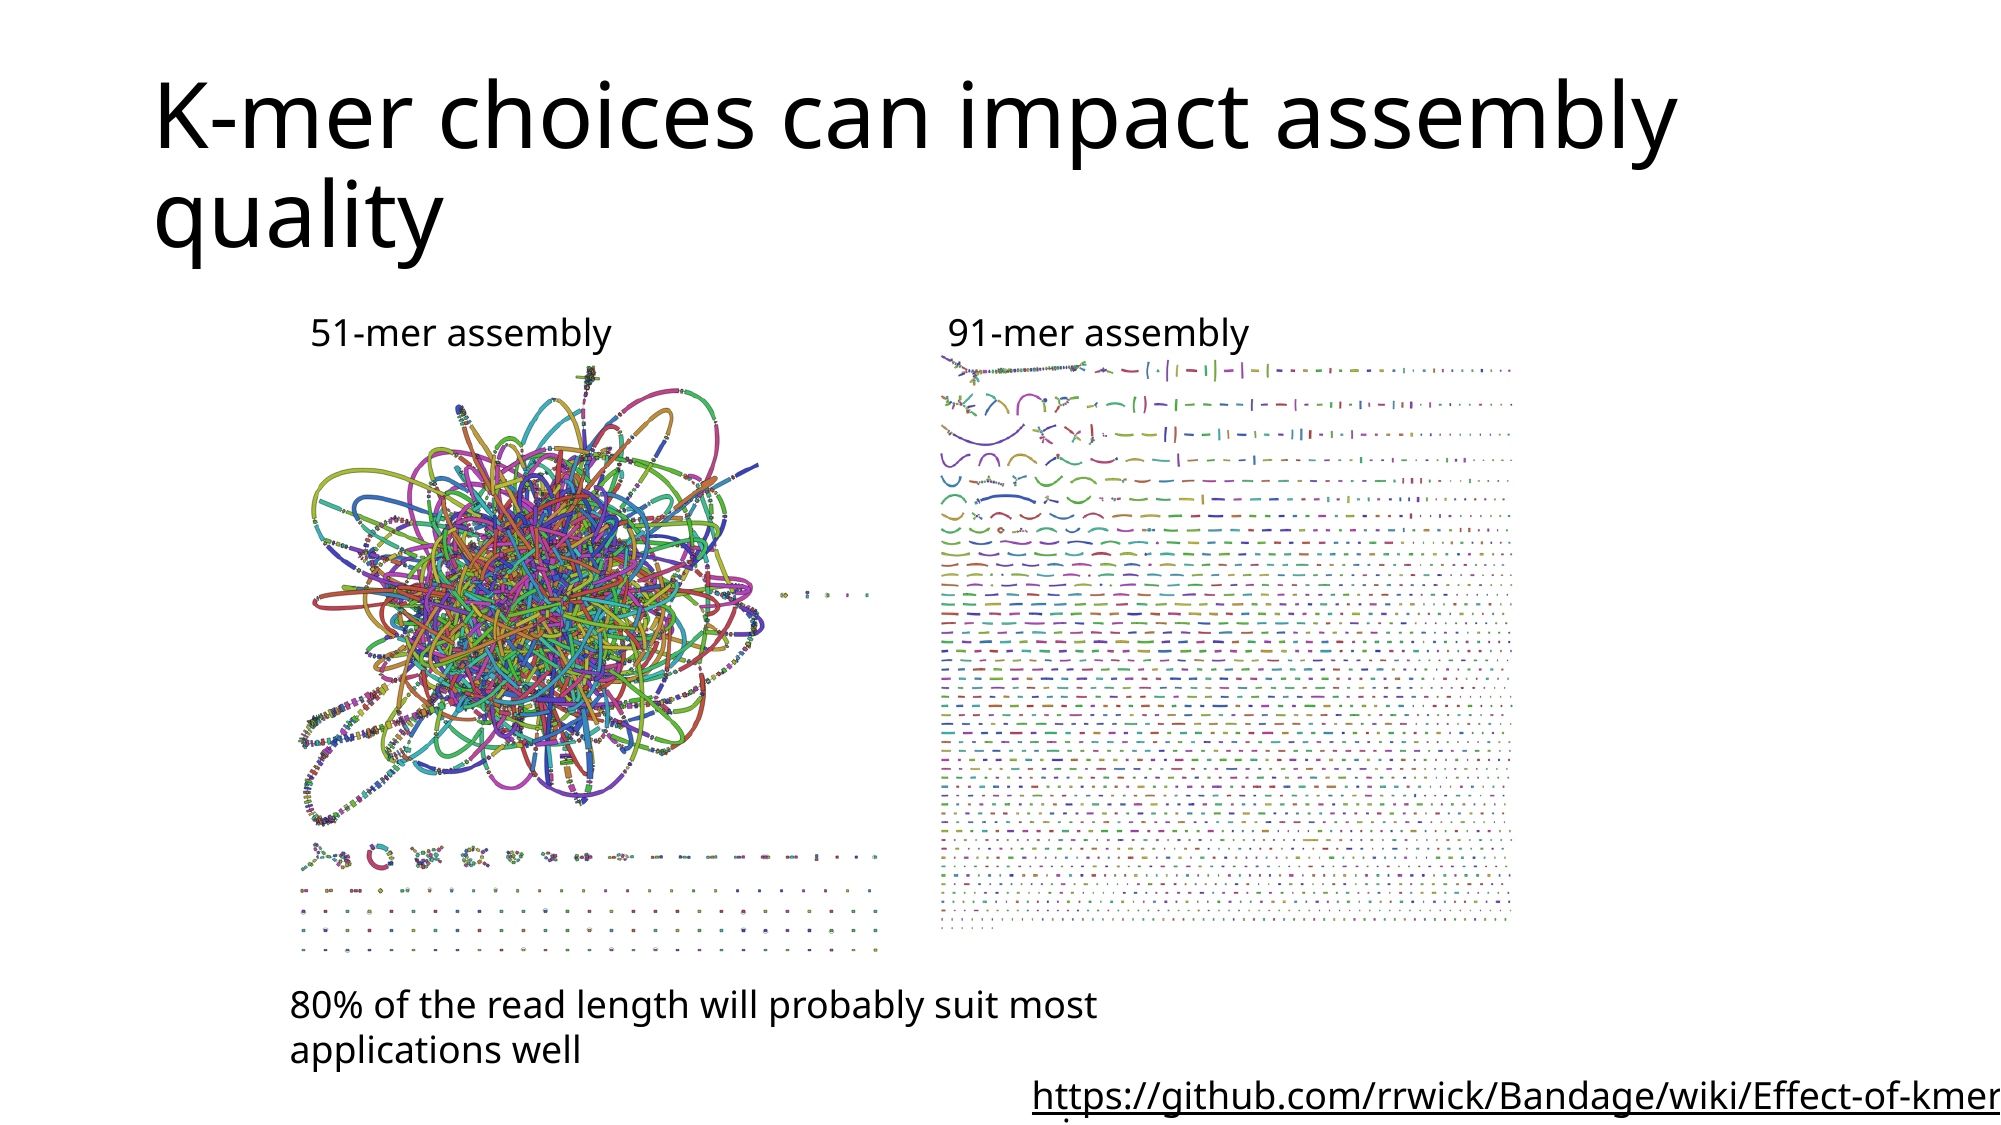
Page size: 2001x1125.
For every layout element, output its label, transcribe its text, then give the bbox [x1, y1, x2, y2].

picture [932, 345, 1521, 938]
text_box 51-mer assembly [295, 301, 746, 352]
text_box 80% of the read length will probably suit most applications well [274, 973, 1335, 1079]
text_box https://github.com/rrwick/Bandage/wiki/Effect-of-kmer-size [1016, 1064, 2000, 1125]
picture [274, 352, 892, 974]
text_box 91-mer assembly [932, 301, 1383, 345]
title K-mer choices can impact assembly quality [137, 59, 1863, 278]
